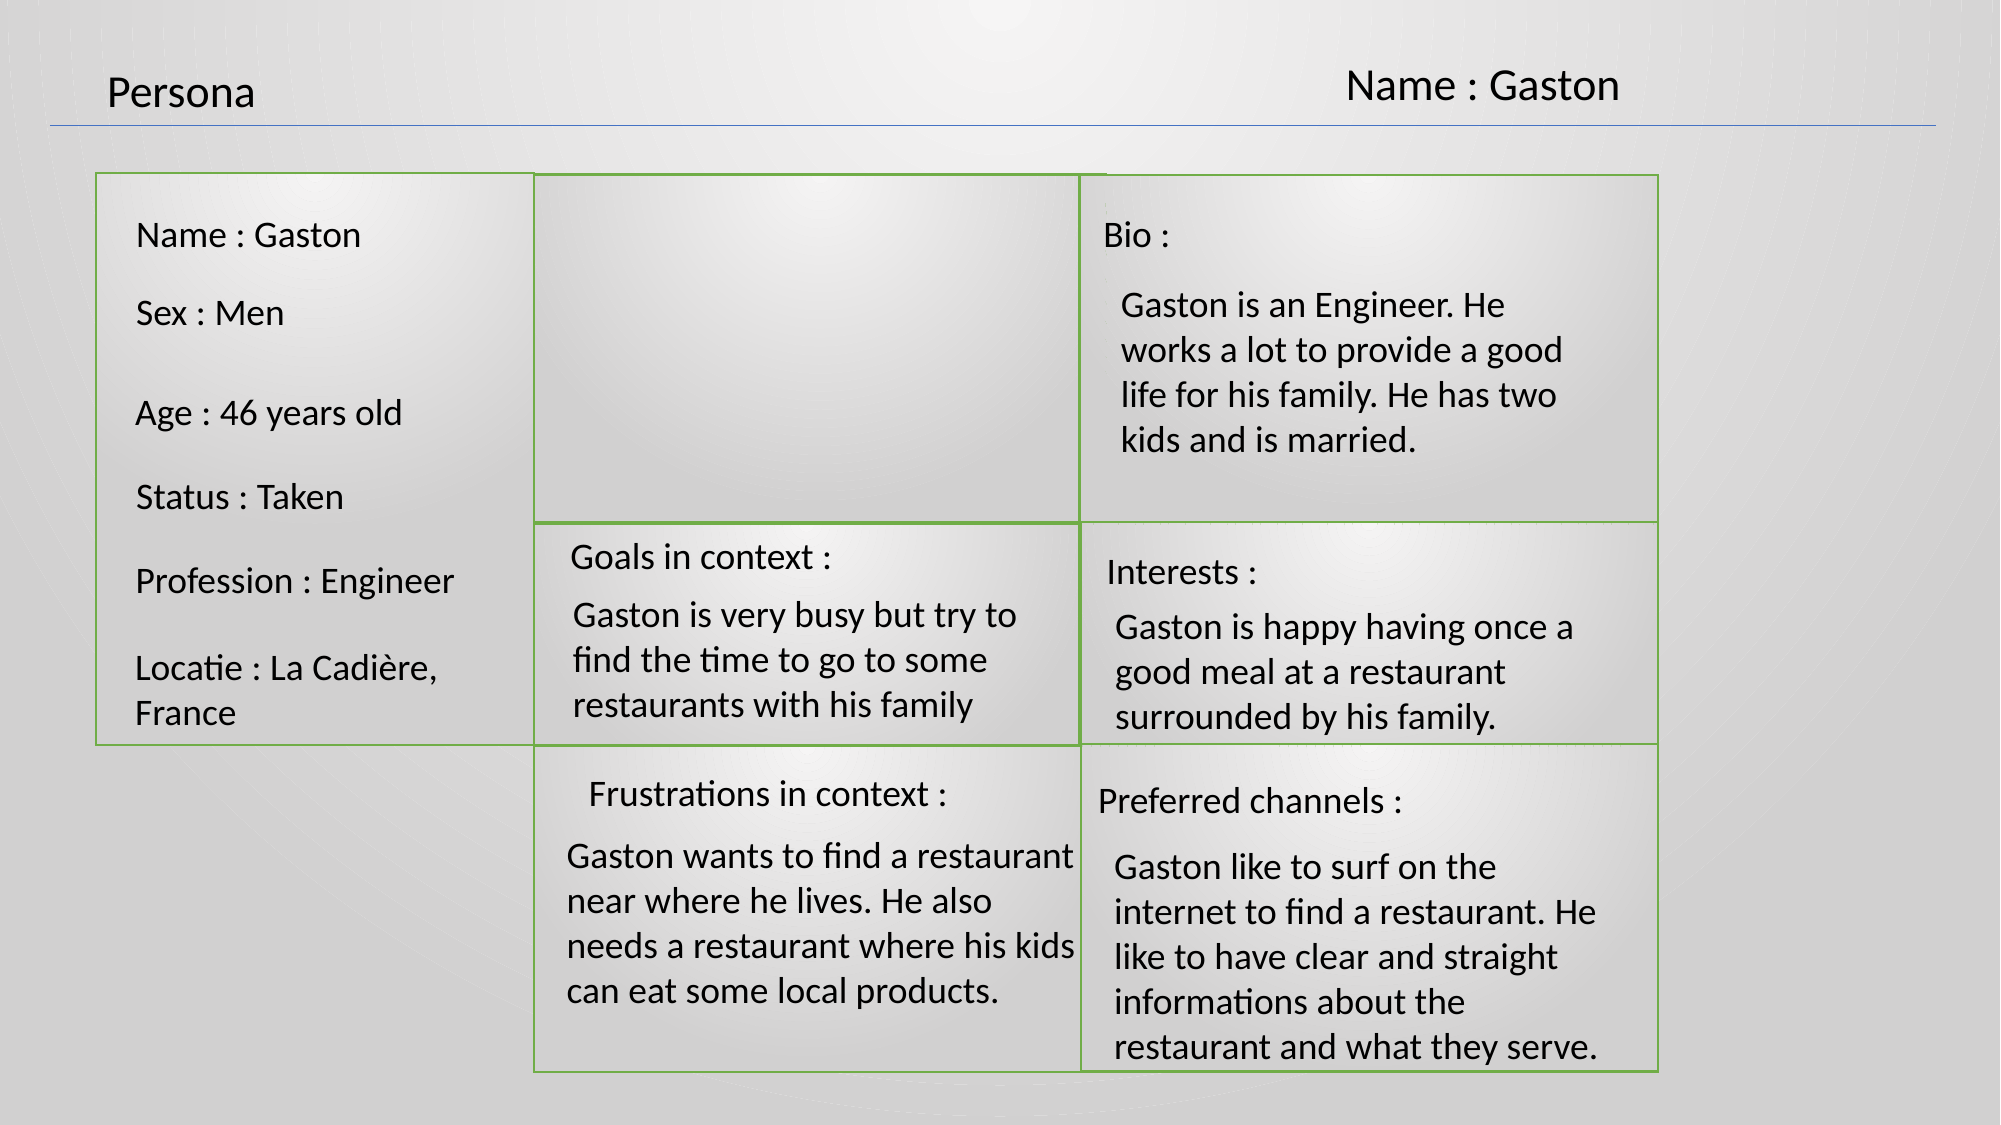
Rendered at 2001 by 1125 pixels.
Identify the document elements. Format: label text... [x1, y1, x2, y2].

text_box Preferred channels : [1083, 768, 1427, 828]
text_box Gaston is an Engineer. He works a lot to provide a good life for his family. He has two kids and is married. [1106, 272, 1620, 468]
text_box Bio : [1088, 202, 1195, 263]
text_box Sex : Men [121, 280, 301, 341]
text_box Locatie : La Cadière, France [120, 635, 510, 741]
text_box [533, 745, 1080, 1073]
text_box Age : 46 years old [120, 380, 419, 441]
text_box Frustrations in context : [574, 762, 972, 822]
text_box Goals in context : [555, 524, 856, 585]
text_box [533, 173, 1107, 523]
text_box Interests : [1091, 539, 1282, 600]
text_box Persona [92, 54, 310, 125]
text_box Gaston is happy having once a good meal at a restaurant surrounded by his family. [1100, 594, 1629, 745]
text_box Gaston wants to find a restaurant near where he lives. He also needs a restaurant where his kids can eat some local products. [551, 823, 1107, 1019]
text_box Gaston is very busy but try to find the time to go to some restaurants with his family [558, 582, 1080, 733]
text_box Gaston like to surf on the internet to find a restaurant. He like to have clear and straight informations about the restaurant and what they serve. [1099, 834, 1639, 1075]
text_box Status : Taken [121, 464, 360, 525]
text_box Profession : Engineer [120, 548, 471, 609]
text_box [1078, 174, 1659, 523]
text_box [1080, 521, 1659, 743]
text_box Name : Gaston [1331, 47, 1700, 118]
text_box [1080, 743, 1659, 1073]
text_box Name : Gaston [121, 203, 377, 263]
text_box [533, 523, 1080, 745]
text_box [95, 172, 535, 746]
